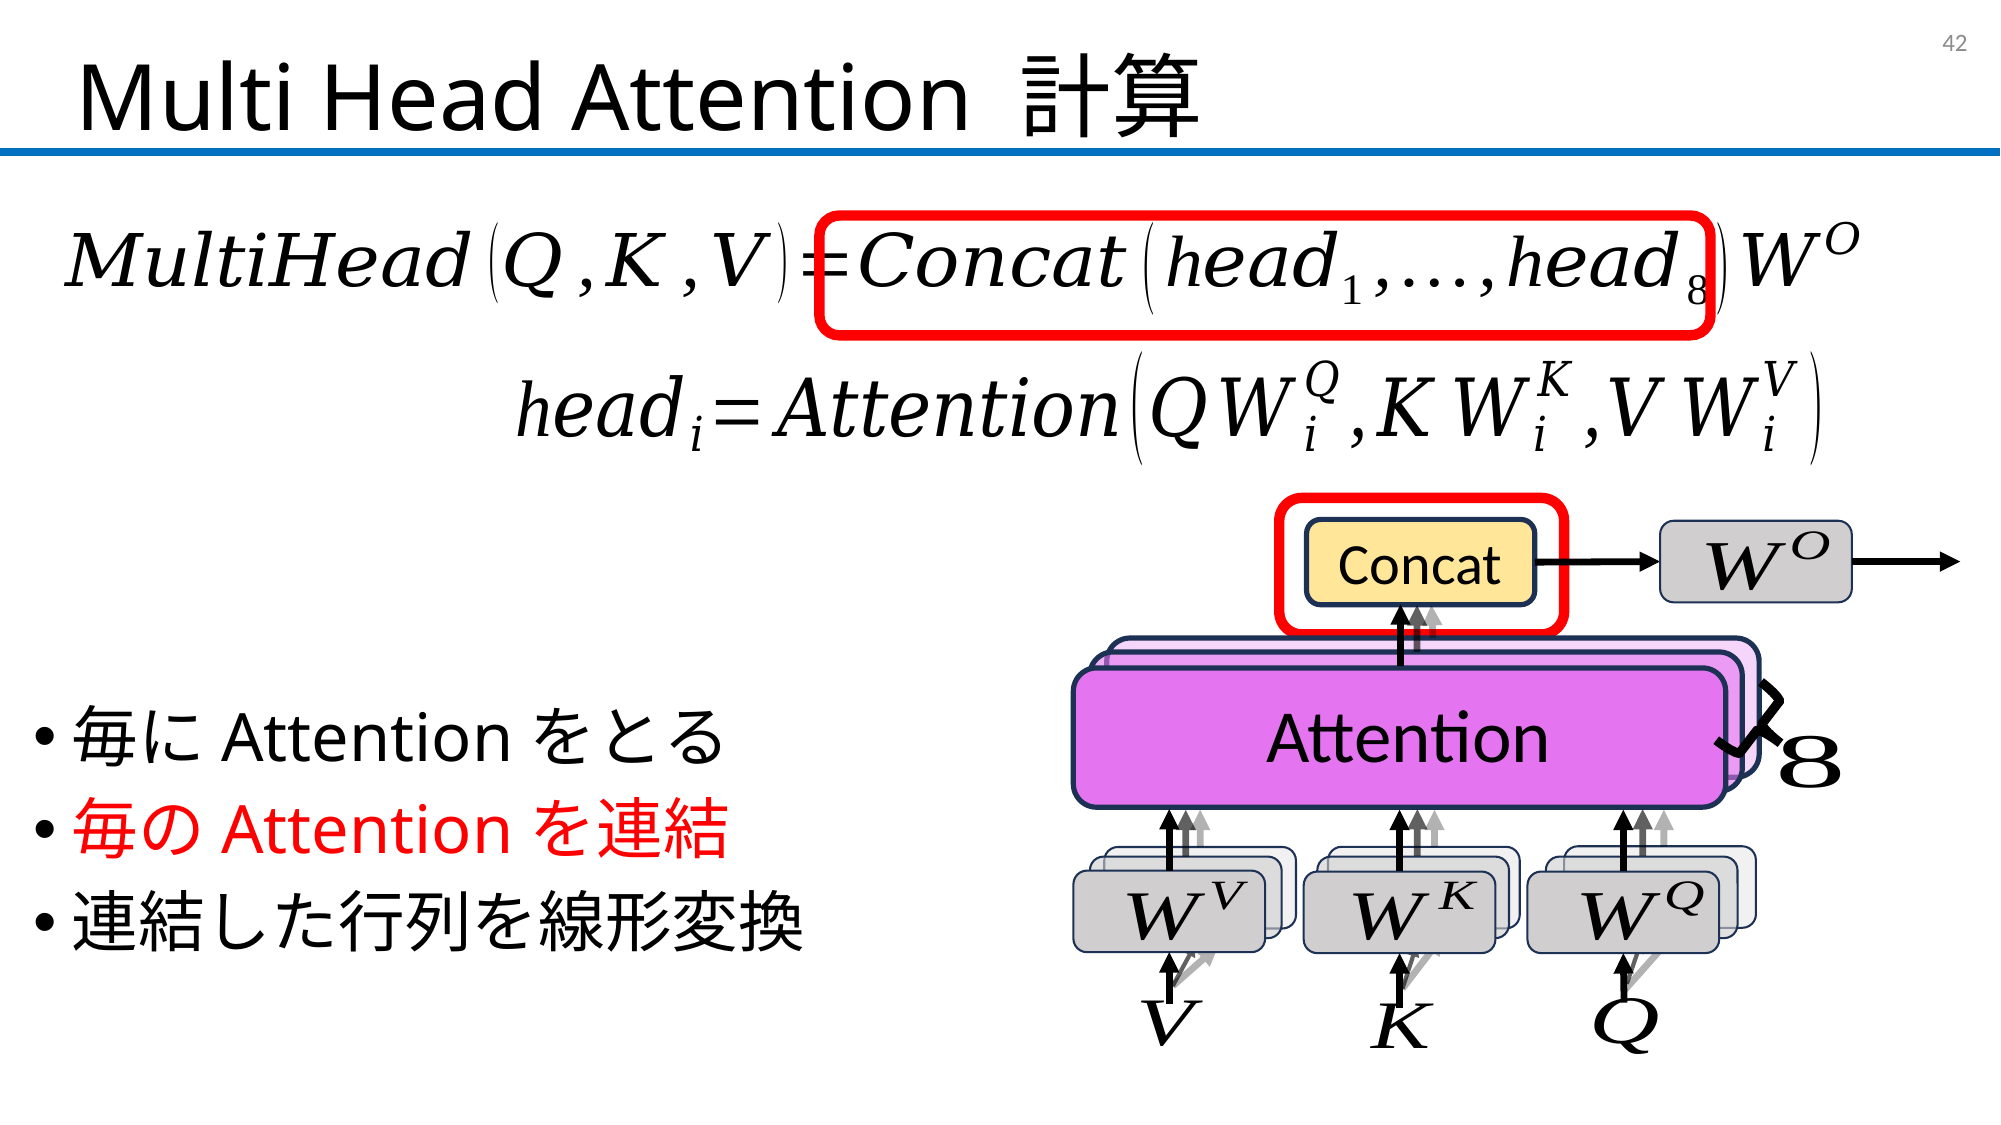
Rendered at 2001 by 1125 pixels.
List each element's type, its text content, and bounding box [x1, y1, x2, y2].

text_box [1073, 519, 1961, 1065]
title Multi Head Attention 計算 [60, 0, 1943, 202]
slide_number 41 [1532, 11, 1983, 72]
text_box [1278, 496, 1566, 519]
text_box [818, 214, 1712, 337]
